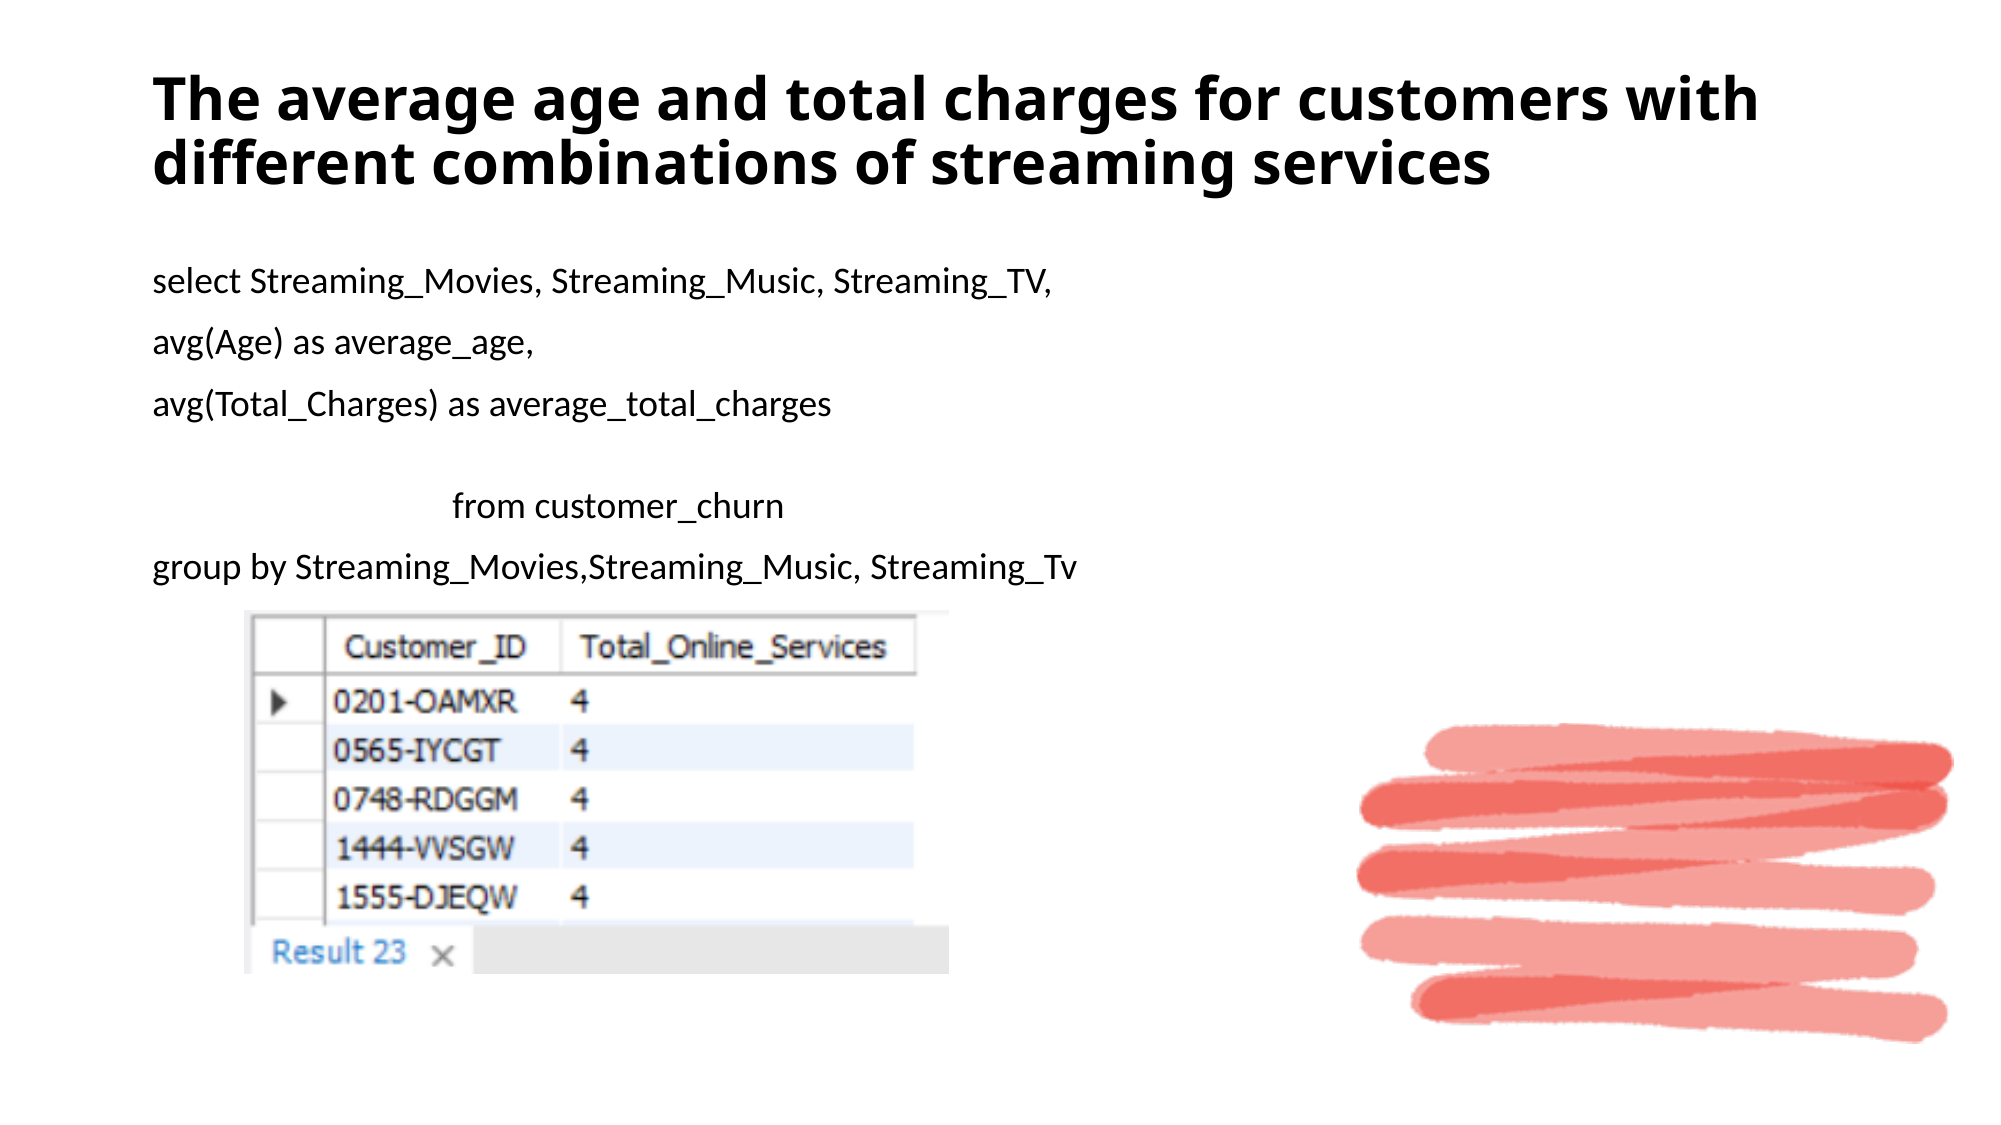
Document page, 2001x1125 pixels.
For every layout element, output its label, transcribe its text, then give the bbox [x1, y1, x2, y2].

picture [244, 610, 949, 974]
list select Streaming_Movies, Streaming_Music, Streaming_TV, avg(Age) as average_age, avg(Total_Charges) as average_total_charges from customer_churn group by Streaming_Movies,Streaming_Music, Streaming_Tv [137, 253, 1863, 968]
picture [1356, 723, 1954, 1044]
title The average age and total charges for customers with different combinations of streaming services [137, 59, 1863, 253]
